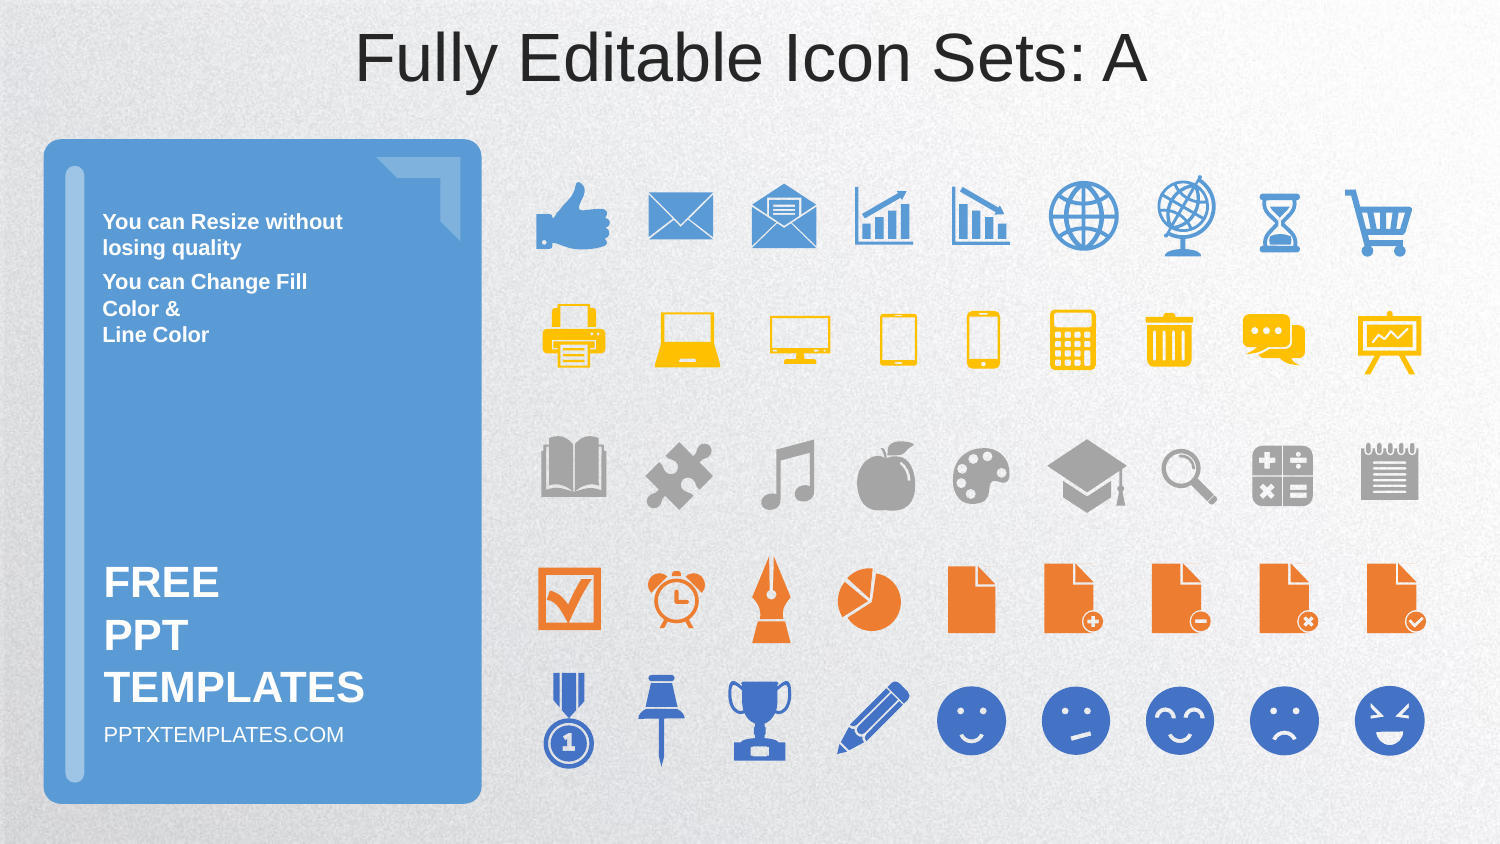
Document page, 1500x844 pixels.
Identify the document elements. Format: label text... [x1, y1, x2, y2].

text_box [936, 685, 1008, 757]
text_box [1366, 560, 1428, 635]
text_box [637, 673, 686, 767]
text_box [750, 555, 793, 645]
text_box [958, 185, 1007, 240]
text_box [1043, 560, 1105, 635]
text_box [1258, 560, 1320, 635]
text_box [541, 302, 607, 369]
text_box [965, 309, 1002, 370]
text_box [1241, 313, 1306, 367]
text_box [1360, 441, 1420, 501]
text_box [760, 438, 816, 511]
text_box [1353, 684, 1426, 757]
text_box [1045, 438, 1129, 515]
text_box [1144, 685, 1216, 756]
text_box [836, 567, 902, 633]
text_box [537, 567, 602, 631]
text_box [768, 314, 832, 365]
text_box [835, 680, 911, 756]
text_box [727, 679, 793, 762]
text_box [645, 191, 717, 241]
text_box [1047, 179, 1120, 252]
text_box [1160, 447, 1219, 506]
text_box [1356, 309, 1423, 376]
text_box [951, 186, 1011, 246]
text_box [646, 570, 707, 630]
list Fully Editable Icon Sets: A [39, 15, 1464, 105]
text_box [653, 311, 722, 369]
text_box [951, 447, 1011, 505]
text_box [749, 182, 819, 250]
picture [0, 0, 1500, 844]
text_box [1144, 311, 1195, 368]
text_box [535, 181, 611, 251]
text_box [1344, 188, 1413, 258]
text_box [1251, 444, 1314, 508]
text_box [1048, 308, 1097, 372]
text_box [1040, 685, 1112, 756]
text_box [1150, 560, 1212, 635]
text_box [1249, 685, 1321, 757]
text_box [540, 435, 608, 498]
text_box [1156, 174, 1217, 258]
text_box [879, 312, 919, 367]
text_box [1258, 192, 1302, 254]
text_box [947, 563, 998, 634]
text_box [643, 440, 715, 512]
text_box [854, 186, 914, 246]
text_box [856, 440, 917, 512]
text_box [542, 671, 596, 770]
